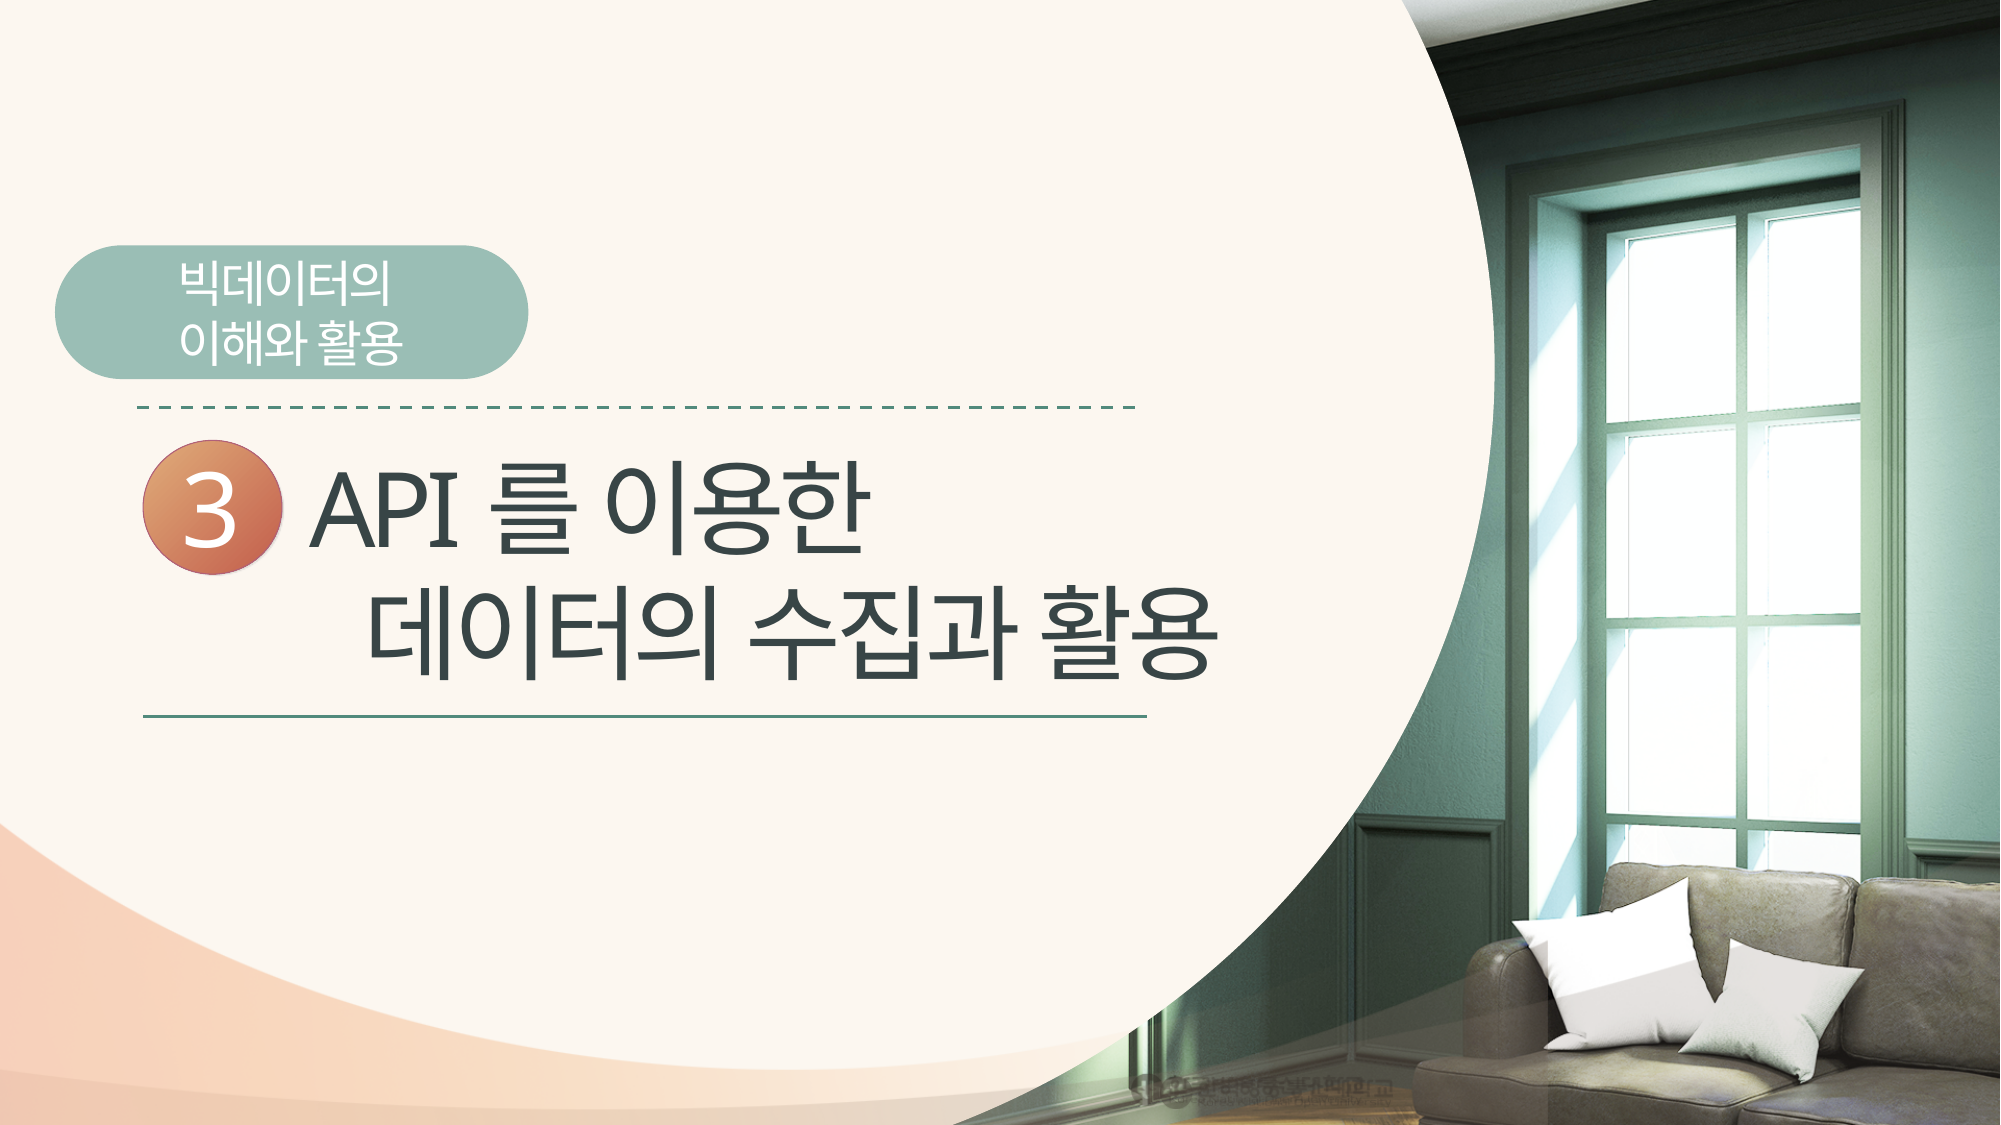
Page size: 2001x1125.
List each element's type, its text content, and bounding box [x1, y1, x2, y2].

text_box 빅데이터의 이해와 활용 [53, 244, 530, 381]
picture [0, 0, 2000, 1125]
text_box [143, 436, 282, 578]
text_box API를 이용한 데이터의 수집과 활용 [294, 436, 1239, 701]
